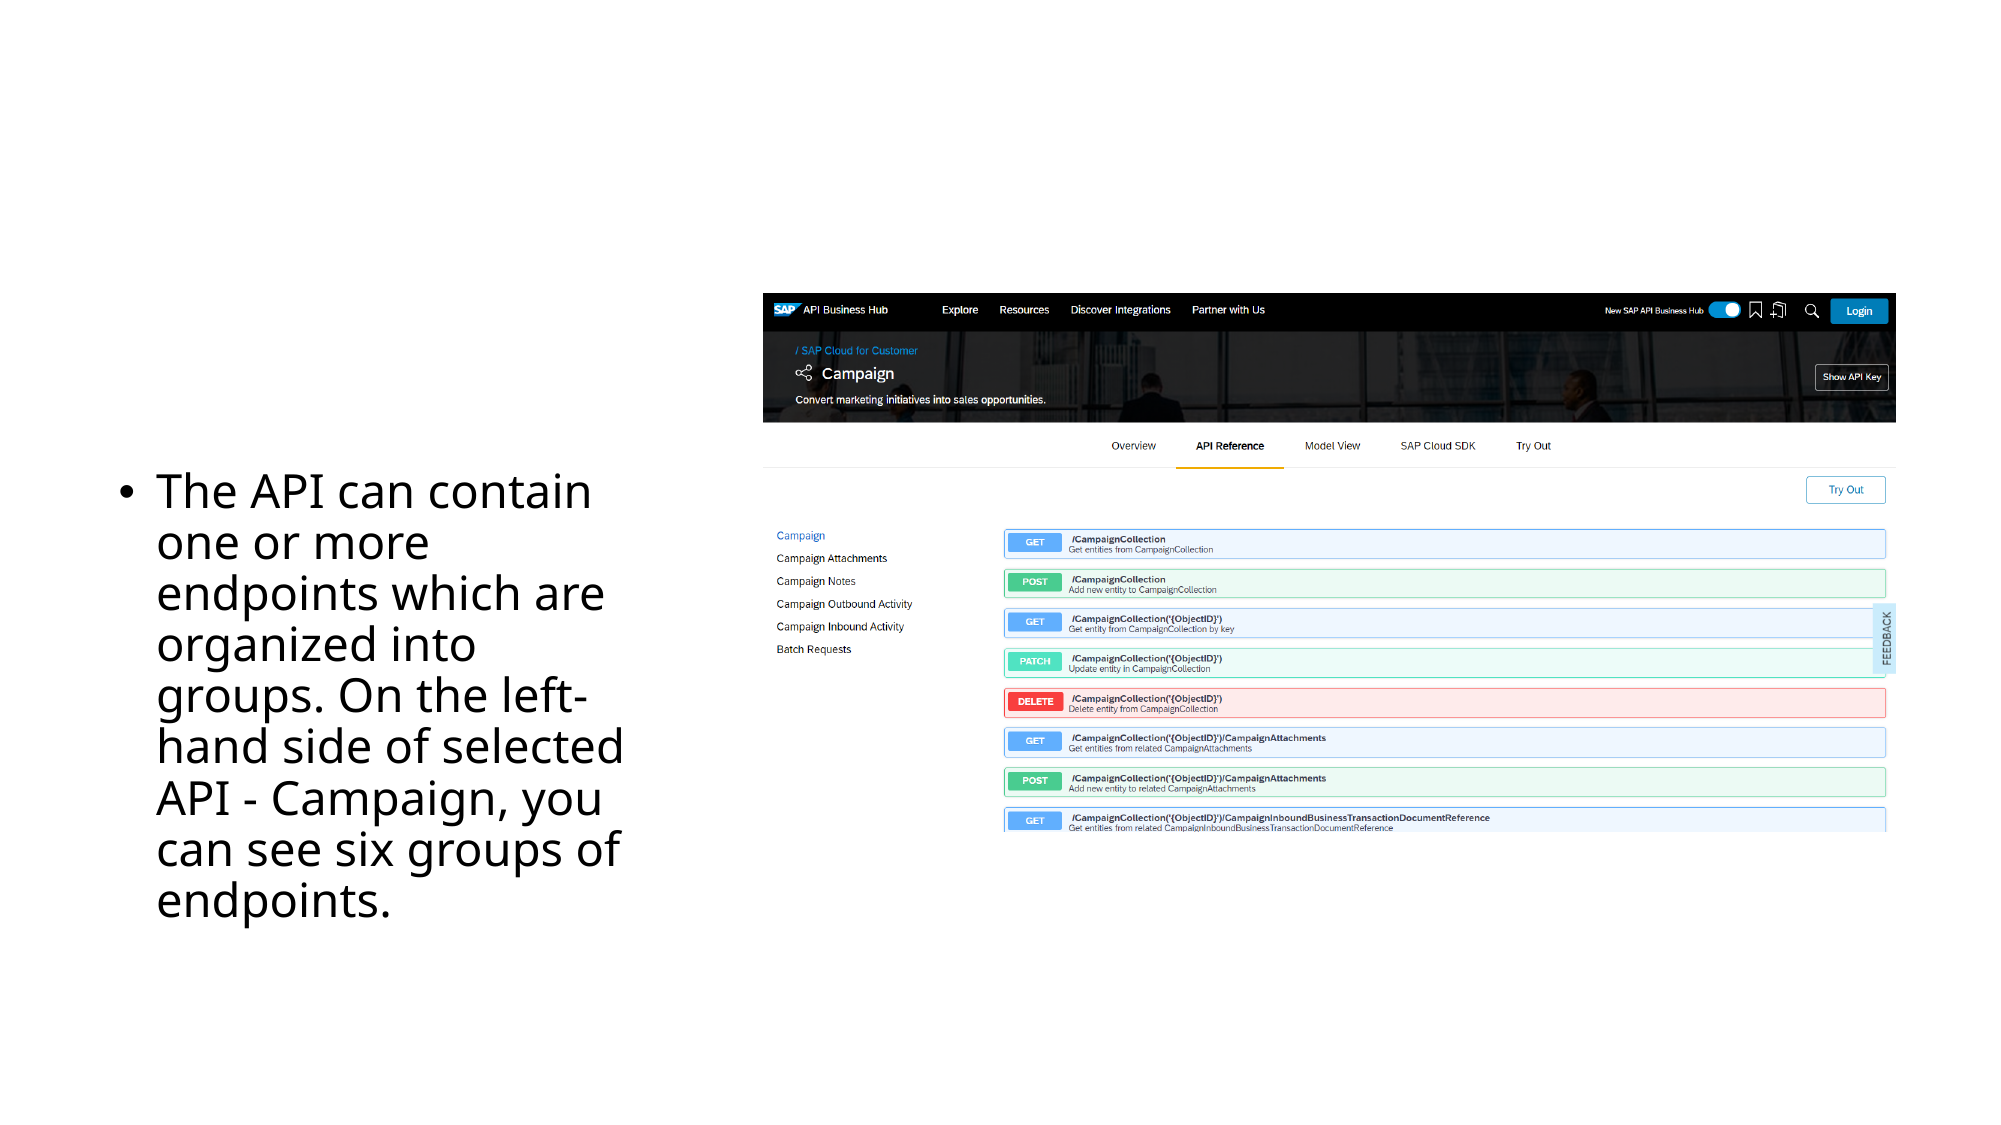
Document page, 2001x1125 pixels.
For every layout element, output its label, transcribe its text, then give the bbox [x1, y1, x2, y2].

picture [763, 293, 1896, 832]
list The API can contain one or more endpoints which are organized into groups. On the left-hand side of selected API - Campaign, you can see six groups of endpoints. [103, 460, 666, 1020]
